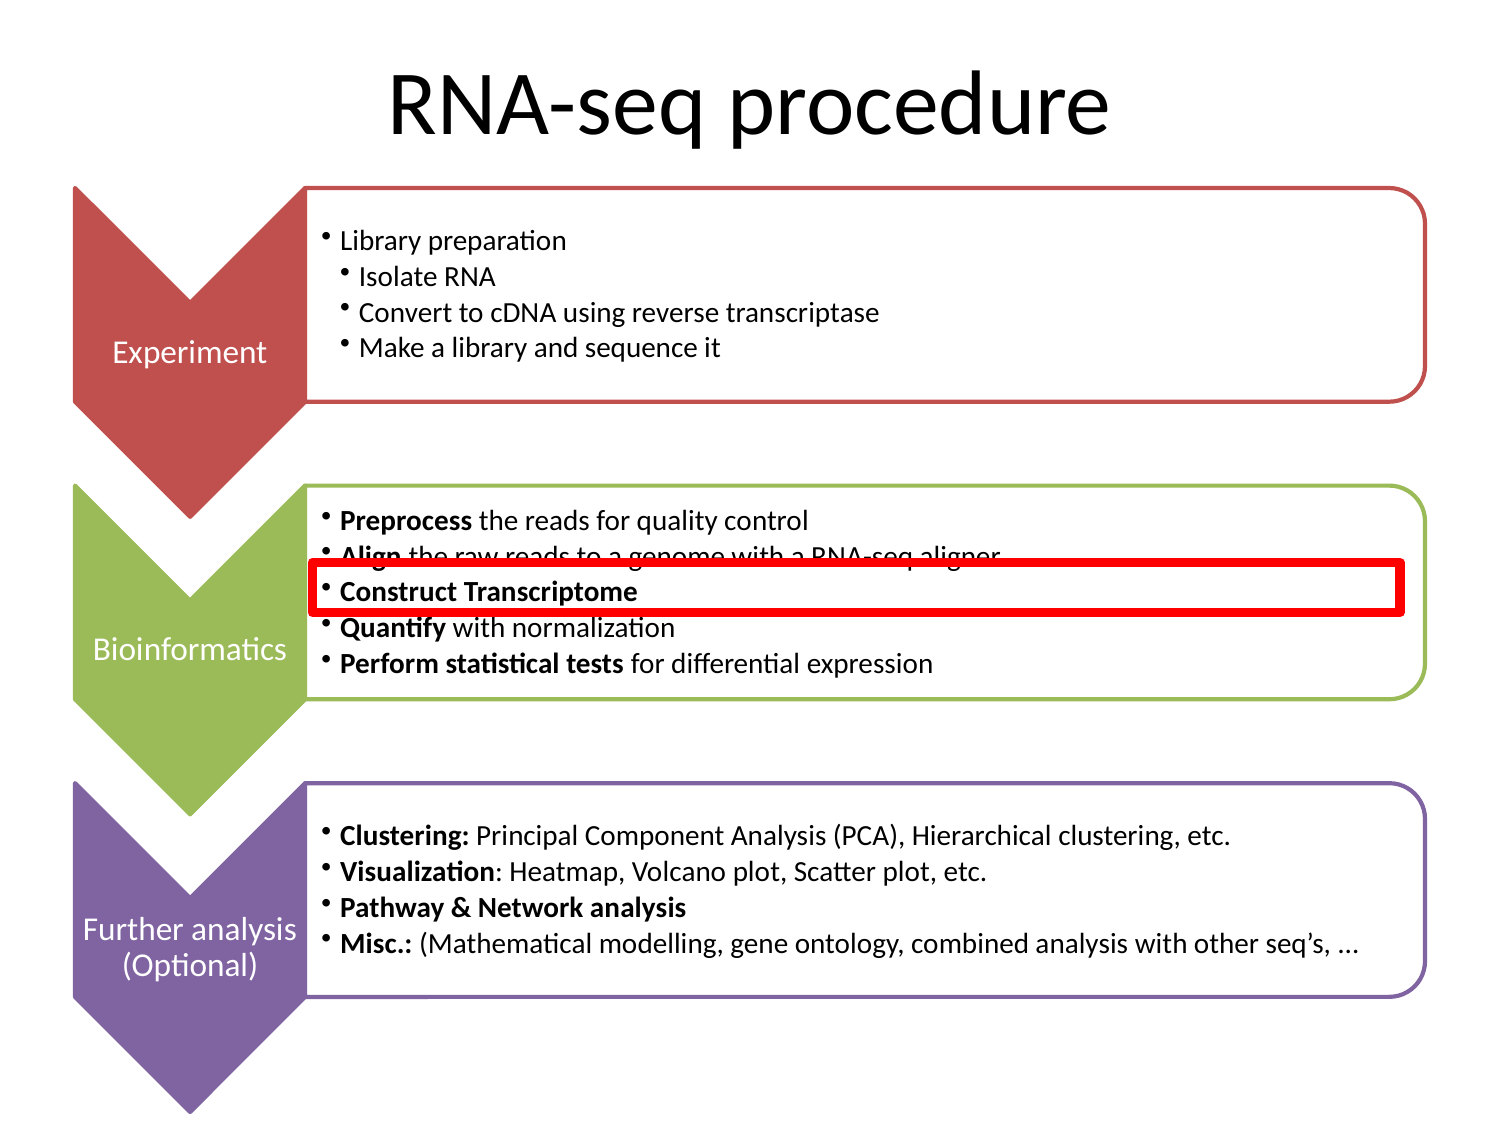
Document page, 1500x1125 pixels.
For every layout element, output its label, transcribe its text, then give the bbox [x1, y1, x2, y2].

title RNA-seq procedure [74, 44, 1426, 151]
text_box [74, 187, 1426, 1113]
